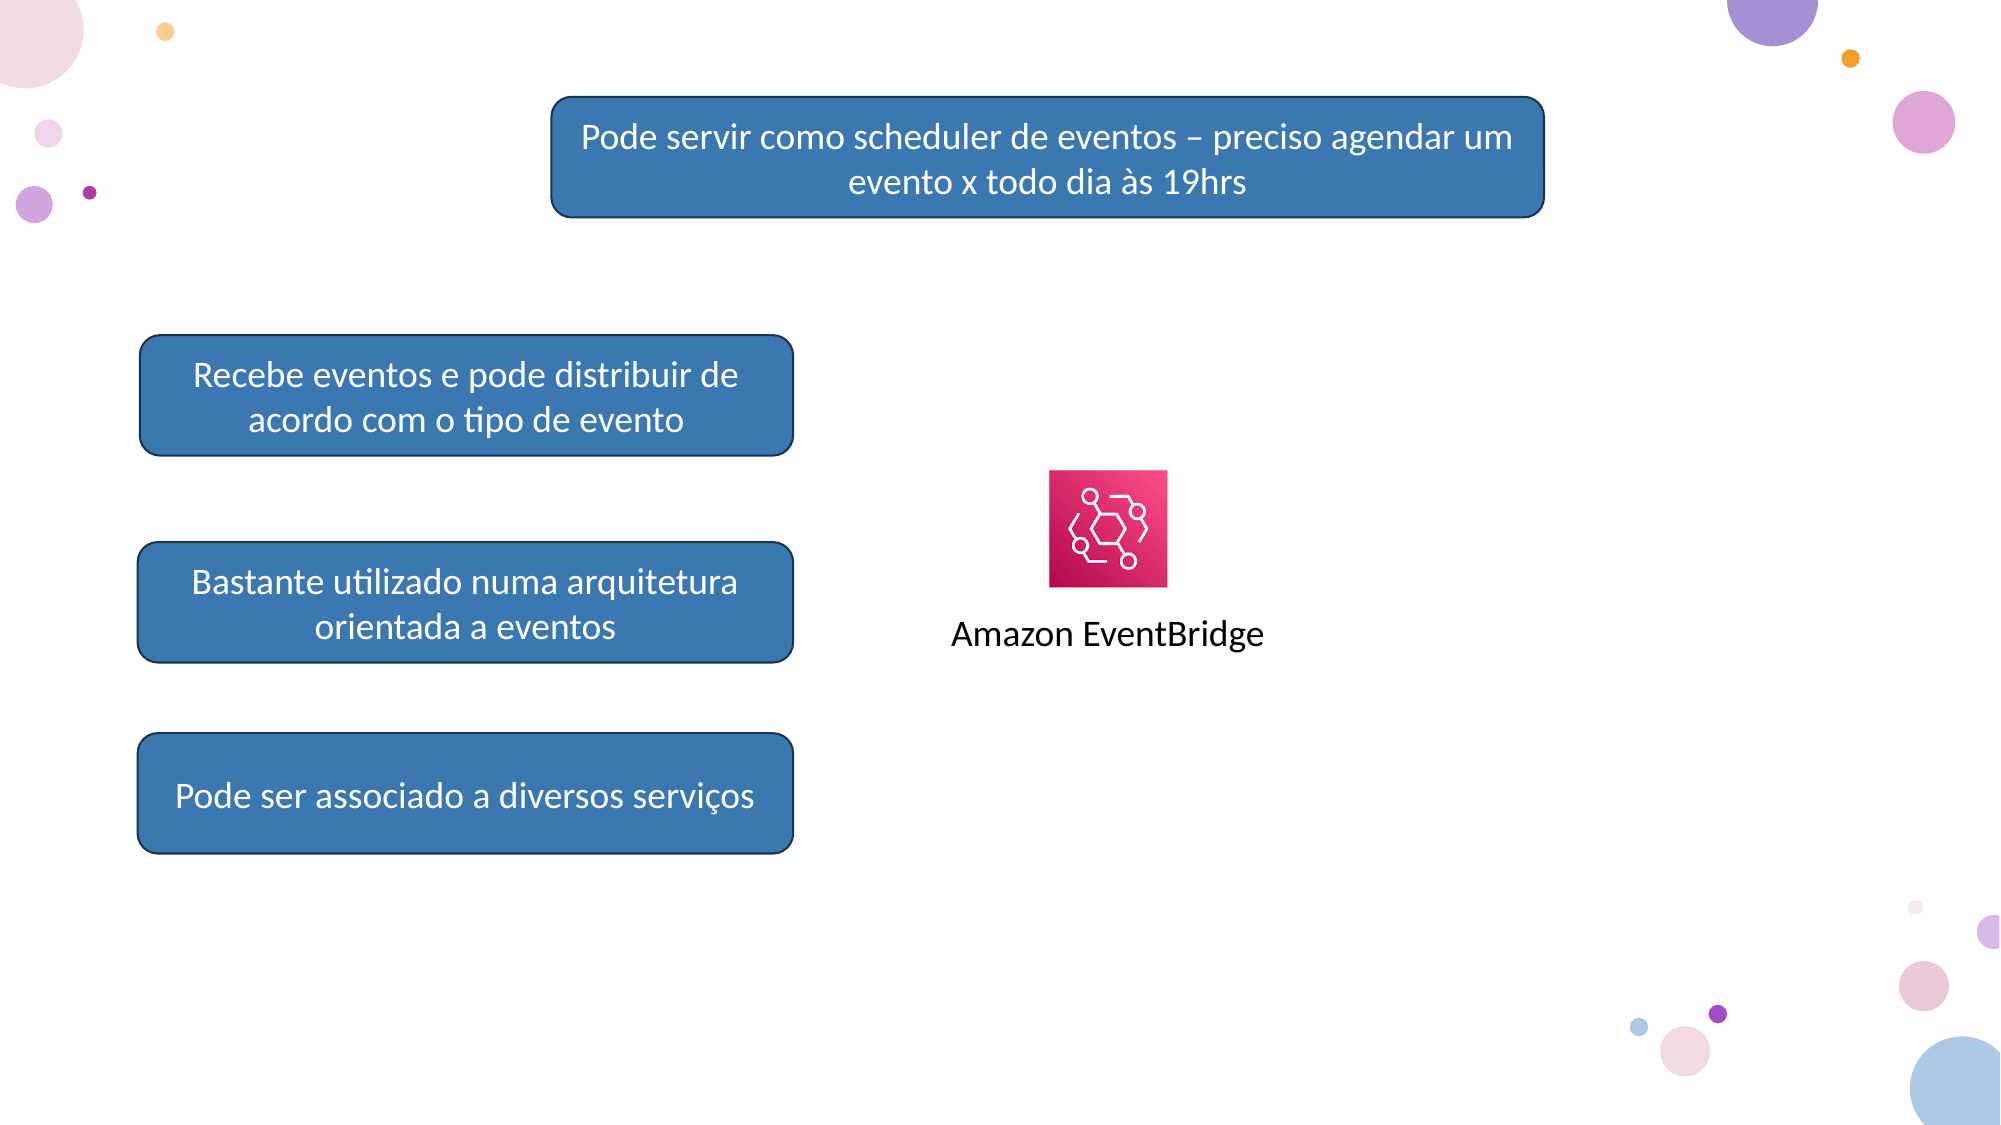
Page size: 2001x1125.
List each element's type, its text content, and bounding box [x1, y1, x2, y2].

text_box Bastante utilizado numa arquitetura orientada a eventos [136, 541, 795, 664]
text_box Pode servir como scheduler de eventos – preciso agendar um evento x todo dia às 19hrs [550, 95, 1546, 219]
text_box Recebe eventos e pode distribuir de acordo com o tipo de evento [138, 334, 795, 457]
picture [1034, 455, 1182, 602]
text_box Pode ser associado a diversos serviços [136, 732, 795, 855]
text_box Amazon EventBridge [936, 601, 1280, 662]
